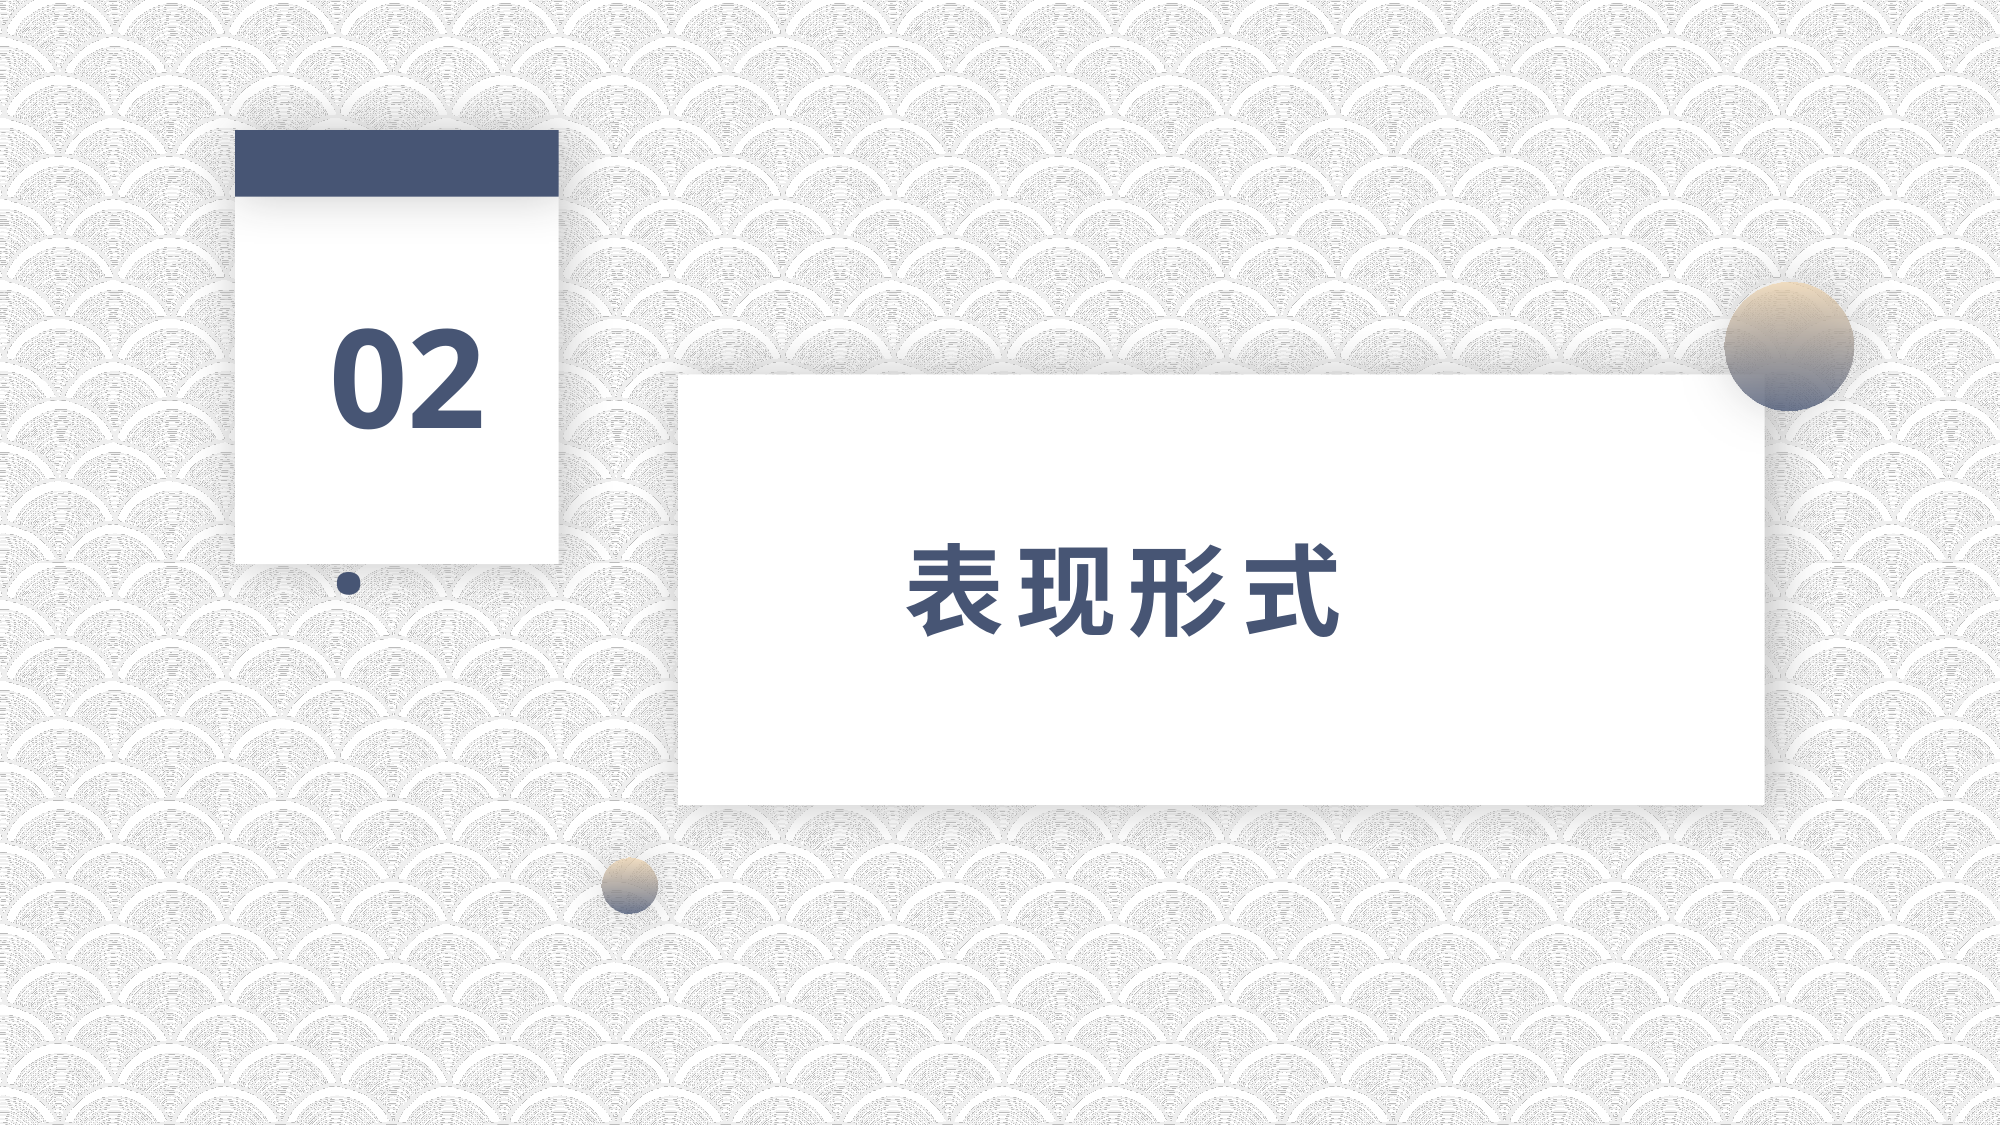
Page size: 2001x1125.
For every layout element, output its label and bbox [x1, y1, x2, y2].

text_box [0, 0, 2000, 1125]
text_box [235, 130, 559, 565]
